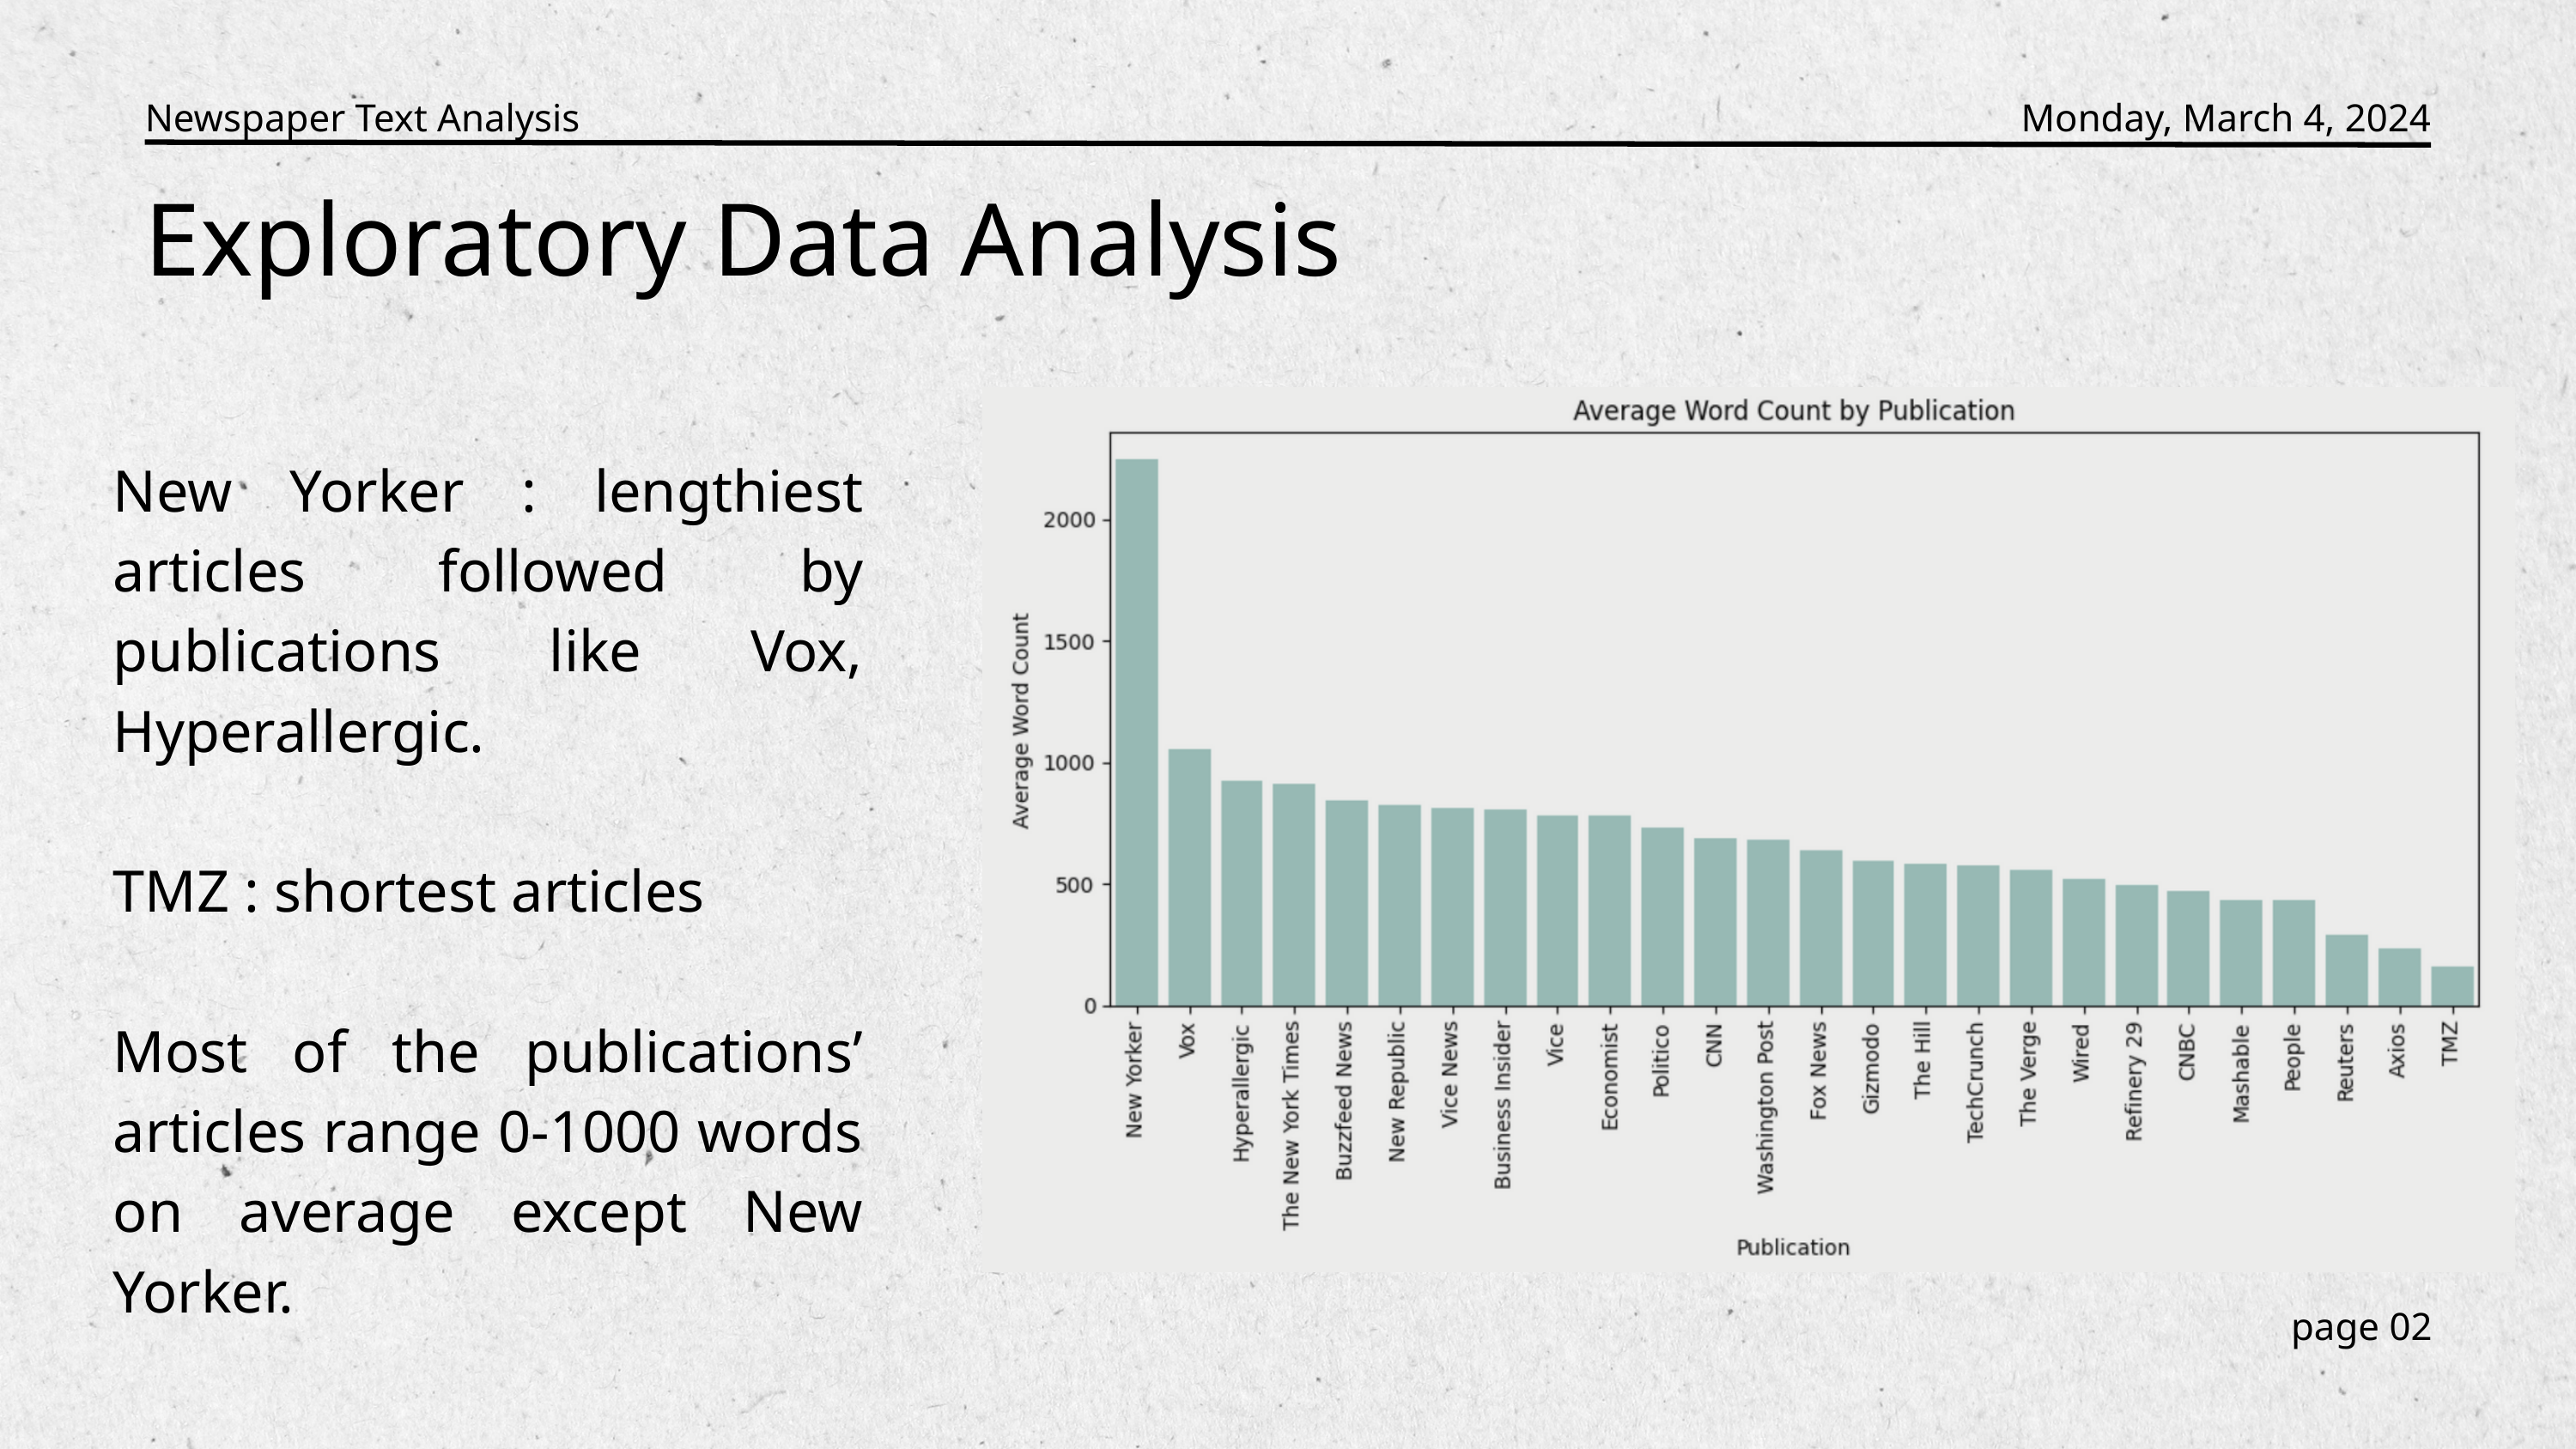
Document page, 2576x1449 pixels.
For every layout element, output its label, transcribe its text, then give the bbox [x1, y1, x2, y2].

text_box Monday, March 4, 2024 [1690, 86, 2432, 140]
text_box Exploratory Data Analysis [144, 155, 1469, 296]
text_box [0, 0, 2576, 1449]
text_box page 02 [1691, 1295, 2433, 1349]
text_box [982, 387, 2516, 1272]
text_box New Yorker : lengthiest articles followed by publications like Vox, Hyperallergic. TMZ : shortest articles Most of the publications’ articles range 0-1000 words on average except New Yorker. [112, 443, 864, 1325]
text_box Newspaper Text Analysis [144, 86, 605, 140]
